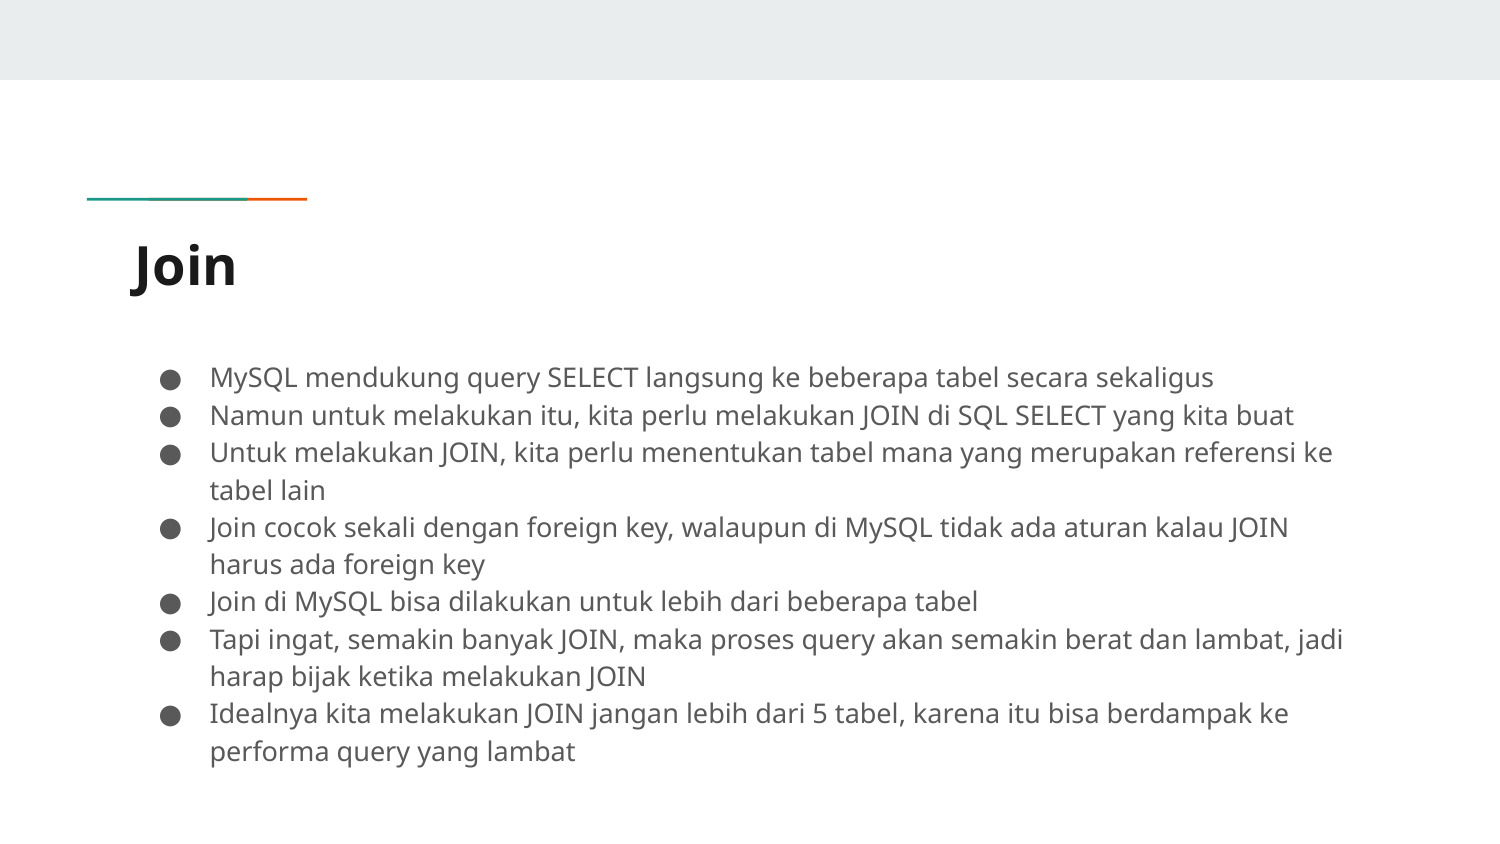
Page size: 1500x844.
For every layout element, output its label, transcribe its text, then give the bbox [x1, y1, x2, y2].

list MySQL mendukung query SELECT langsung ke beberapa tabel secara sekaligus Namun untuk melakukan itu, kita perlu melakukan JOIN di SQL SELECT yang kita buat Untuk melakukan JOIN, kita perlu menentukan tabel mana yang merupakan referensi ke tabel lain Join cocok sekali dengan foreign key, walaupun di MySQL tidak ada aturan kalau JOIN harus ada foreign key Join di MySQL bisa dilakukan untuk lebih dari beberapa tabel Tapi ingat, semakin banyak JOIN, maka proses query akan semakin berat dan lambat, jadi harap bijak ketika melakukan JOIN Idealnya kita melakukan JOIN jangan lebih dari 5 tabel, karena itu bisa berdampak ke performa query yang lambat [119, 341, 1381, 712]
title Join [119, 216, 1381, 305]
